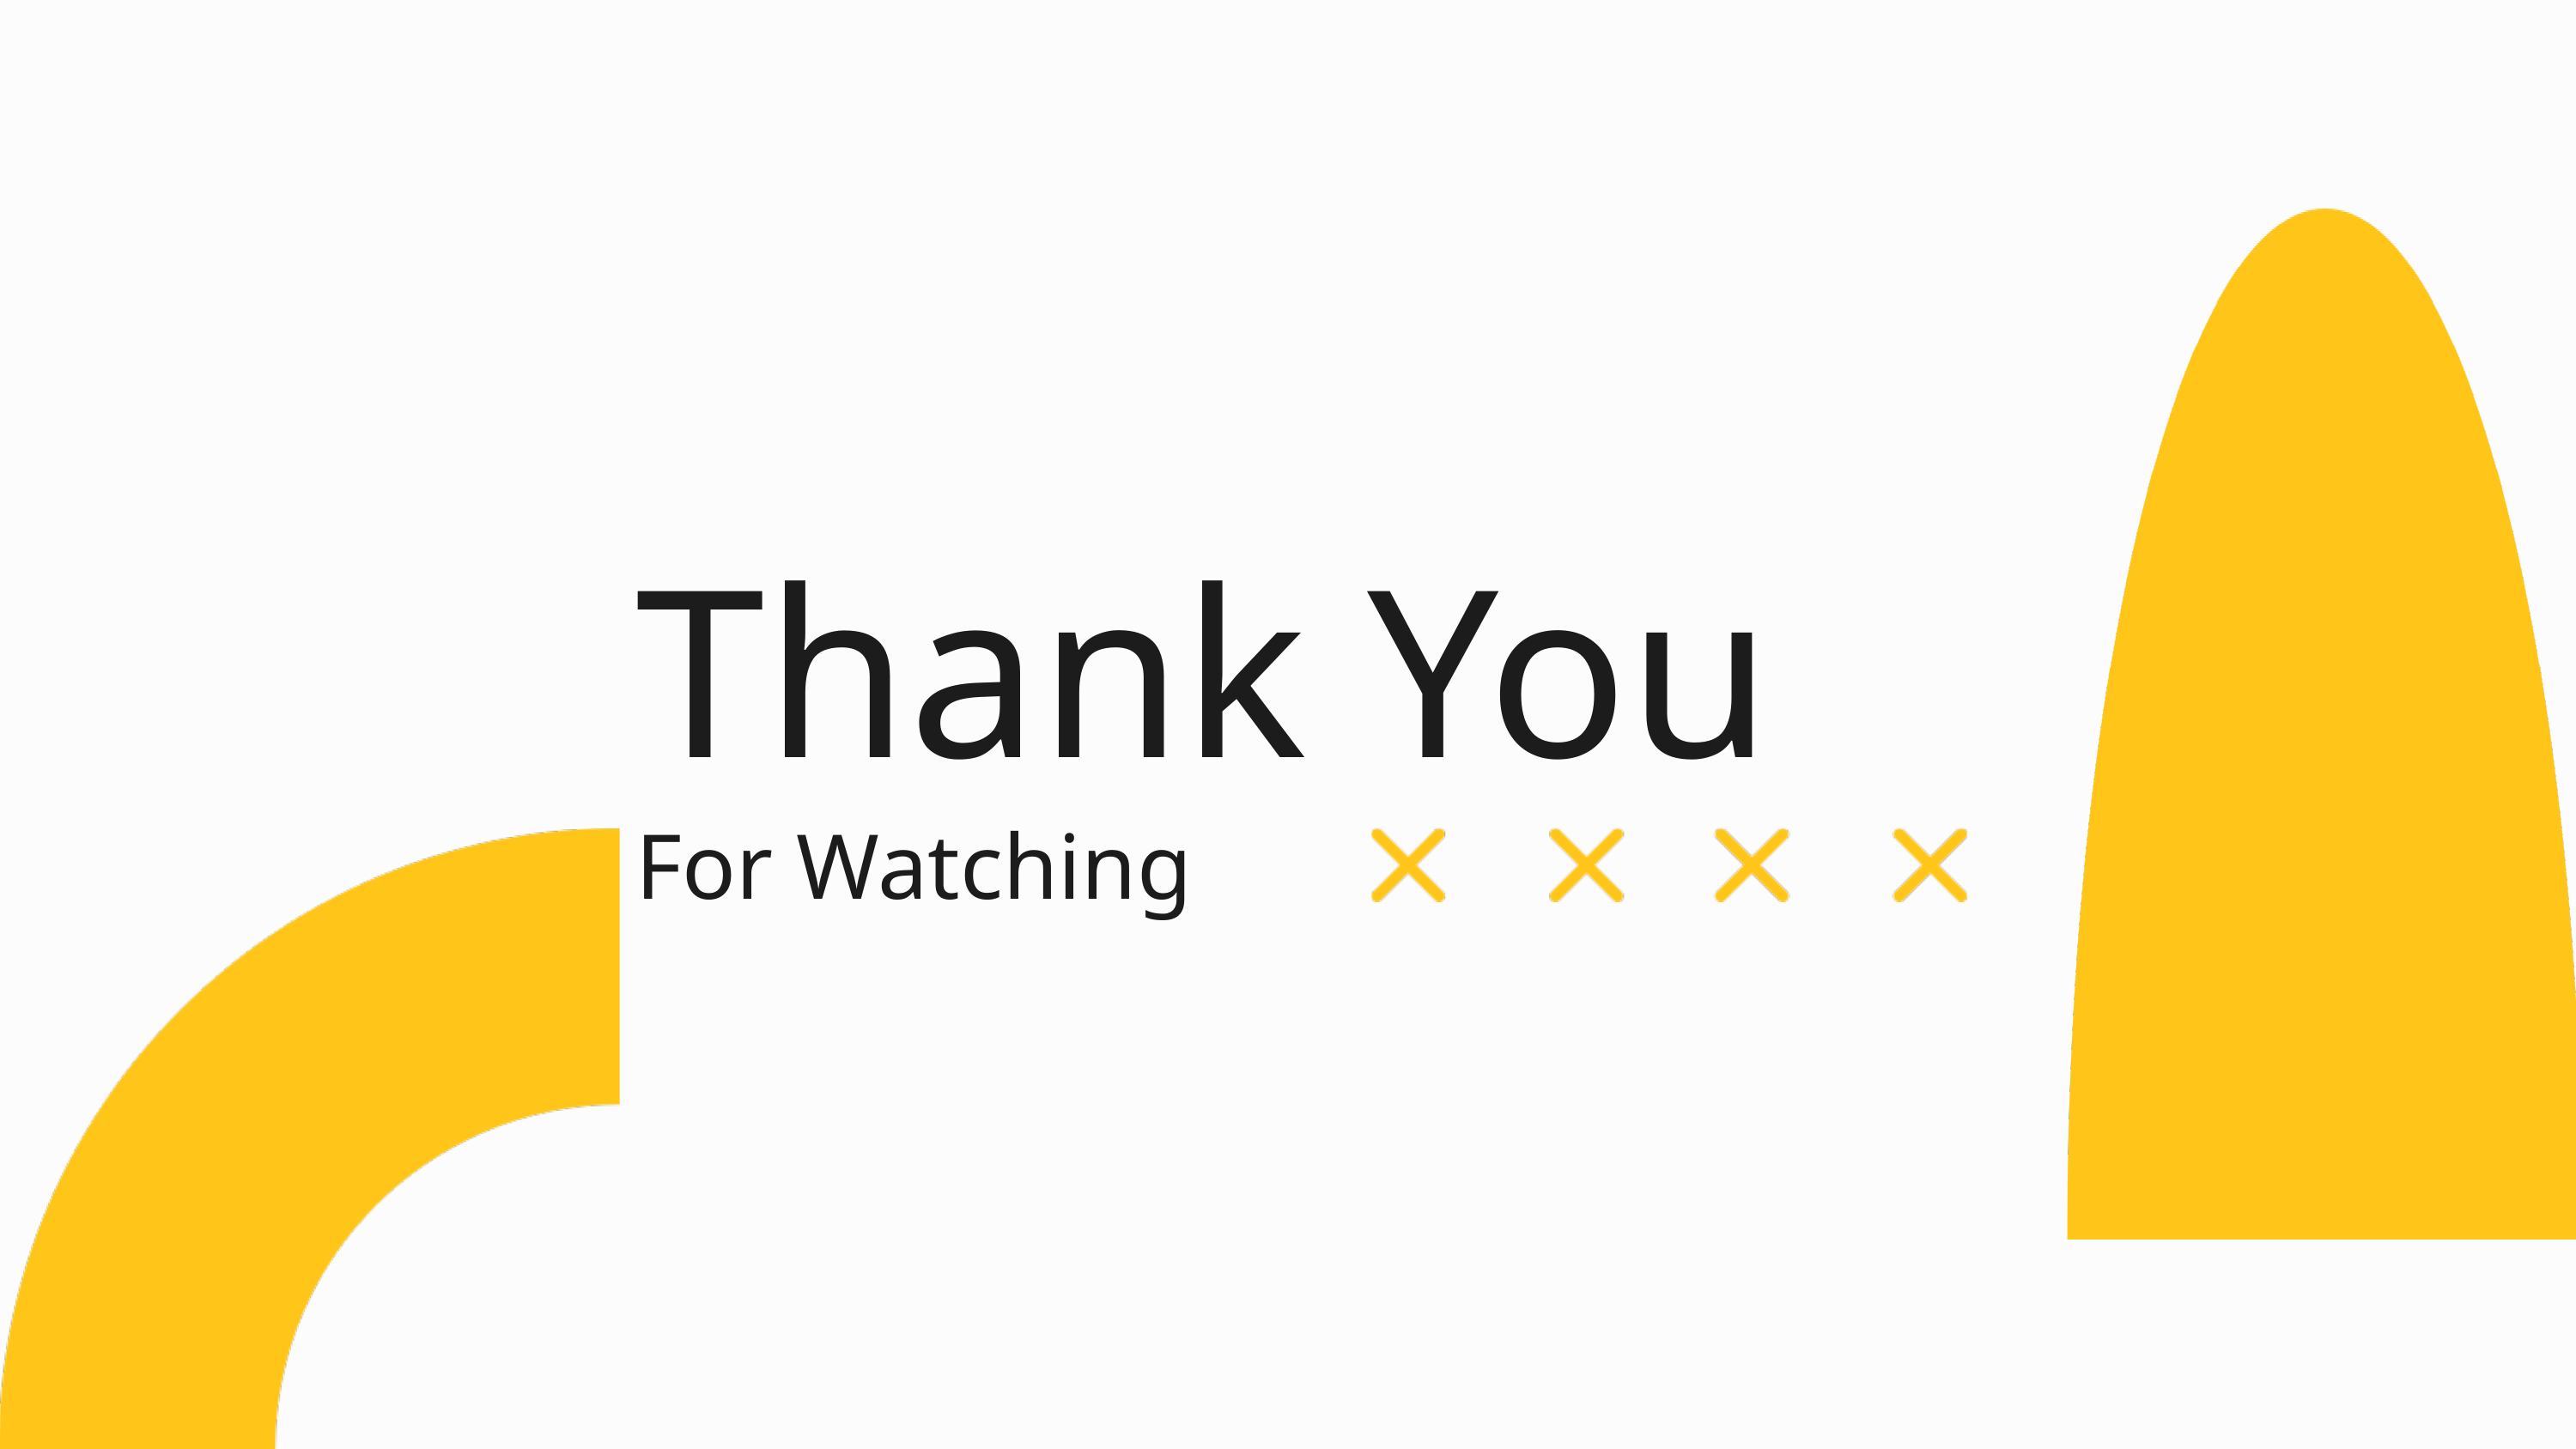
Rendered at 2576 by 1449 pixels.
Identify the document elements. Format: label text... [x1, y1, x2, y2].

text_box For Watching [635, 791, 1365, 918]
text_box [0, 828, 620, 1449]
text_box [2067, 209, 2576, 1240]
text_box Thank You [635, 478, 2148, 804]
text_box [1371, 828, 1969, 902]
